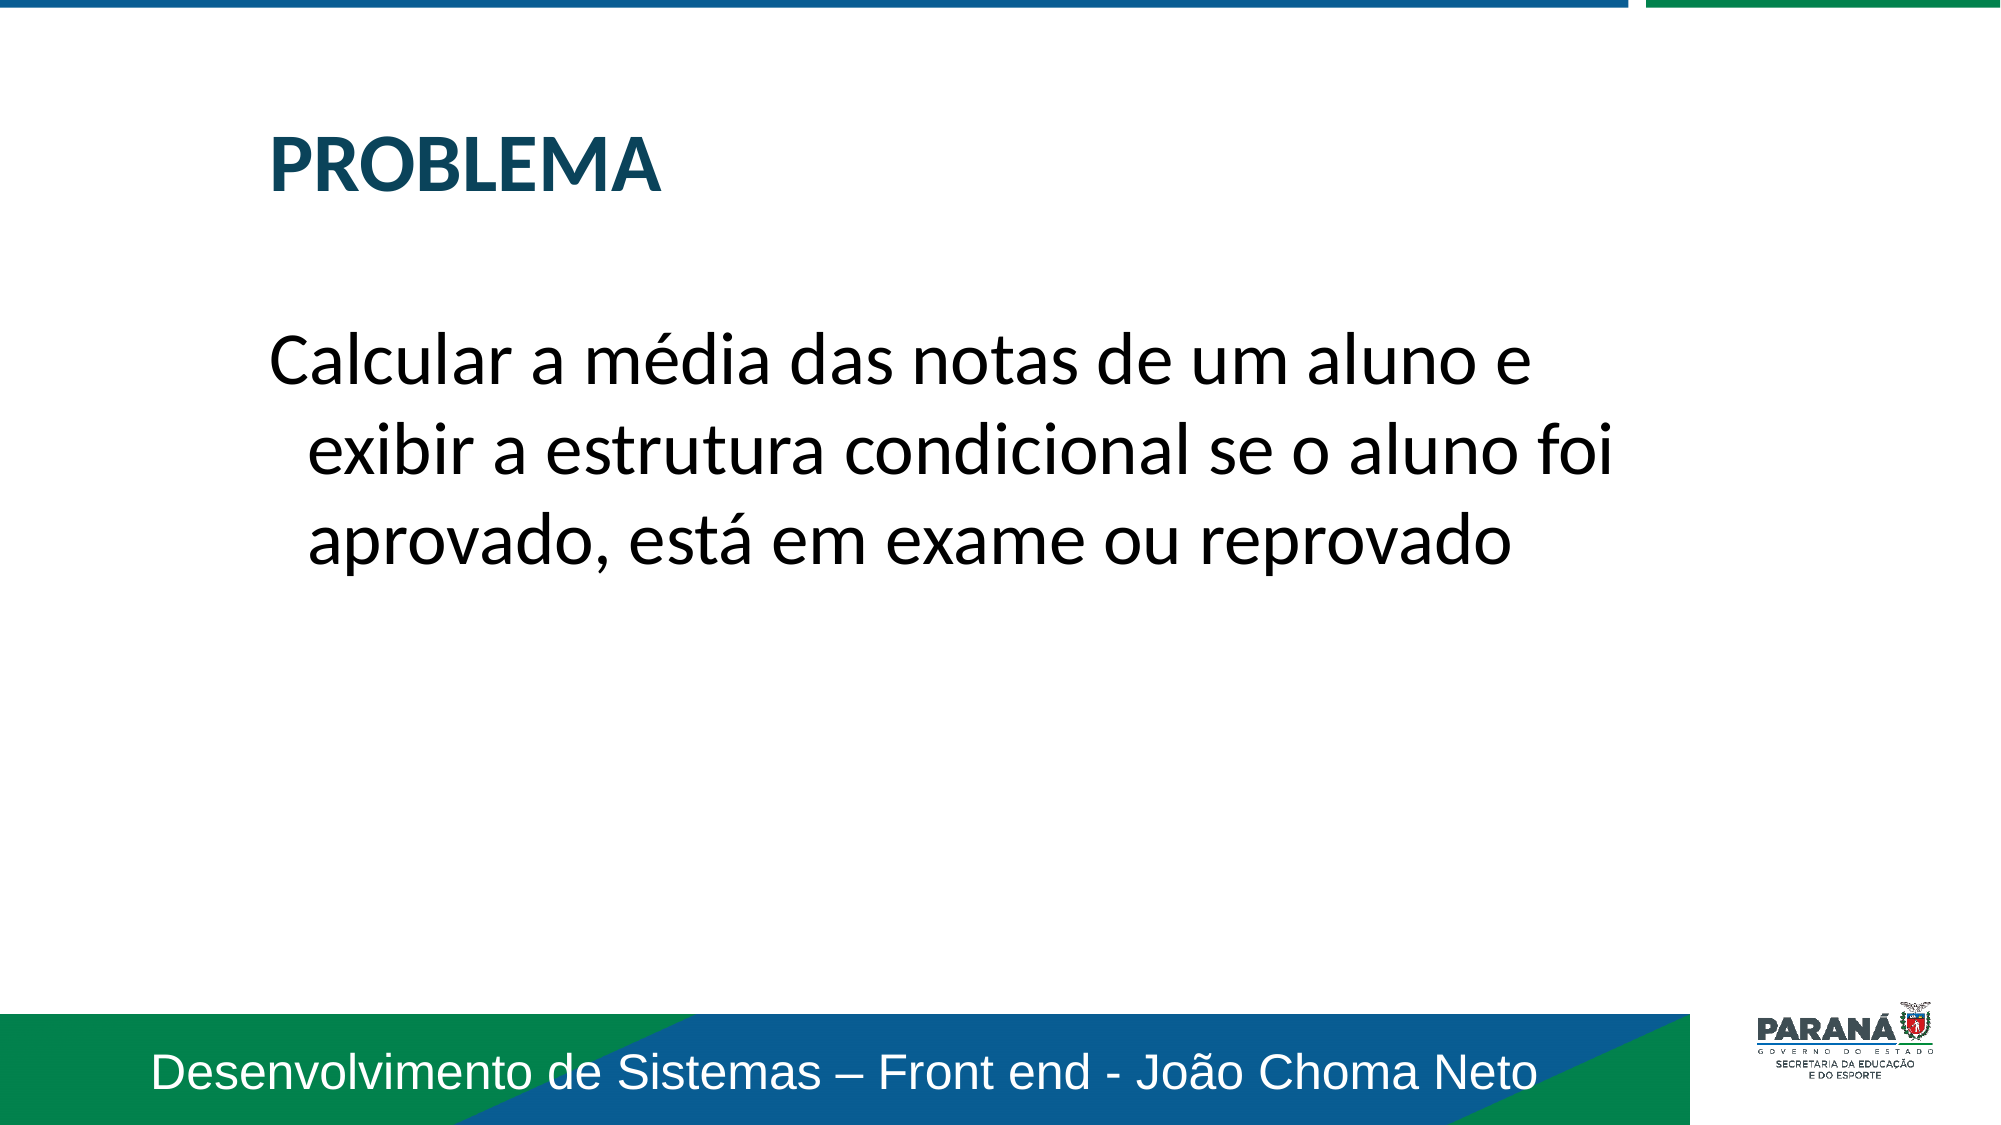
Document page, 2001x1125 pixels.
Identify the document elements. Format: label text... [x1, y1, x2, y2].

picture [1757, 1002, 1933, 1081]
list Calcular a média das notas de um aluno e exibir a estrutura condicional se o aluno foi aprovado, está em exame ou reprovado [217, 302, 1677, 921]
picture [0, 1014, 1690, 1125]
list PROBLEMA [217, 111, 1637, 249]
